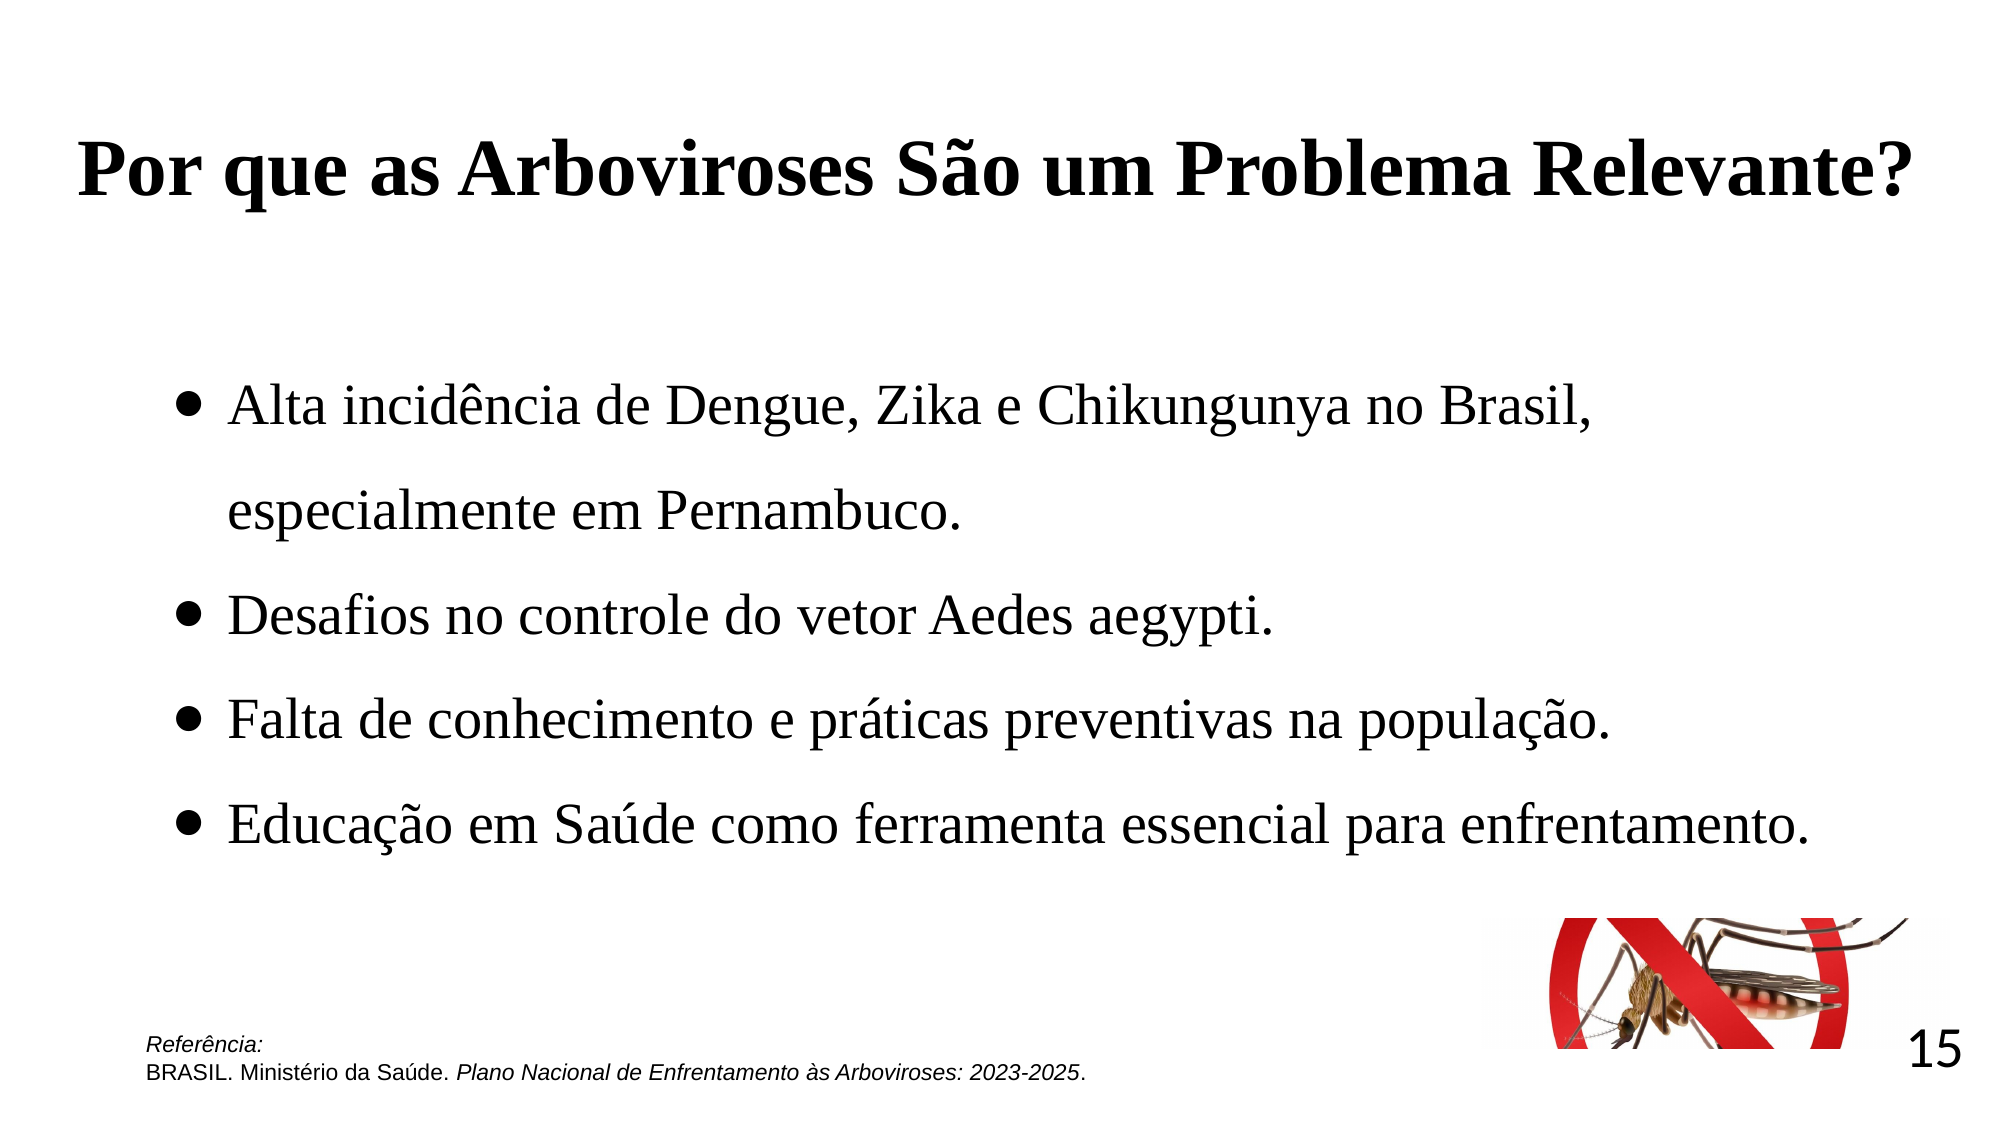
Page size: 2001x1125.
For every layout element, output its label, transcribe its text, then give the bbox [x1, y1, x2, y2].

text_box Referência: BRASIL. Ministério da Saúde. Plano Nacional de Enfrentamento às Arboviroses: 2023-2025. [130, 1014, 1195, 1100]
picture [1480, 917, 1950, 1049]
title Por que as Arboviroses São um Problema Relevante? [62, 59, 1939, 278]
list Alta incidência de Dengue, Zika e Chikungunya no Brasil, especialmente em Pernambuco. Desafios no controle do vetor Aedes aegypti. Falta de conhecimento e práticas preventivas na população. Educação em Saúde como ferramenta essencial para enfrentamento. [137, 323, 1863, 872]
text_box 15 [1890, 993, 1980, 1060]
